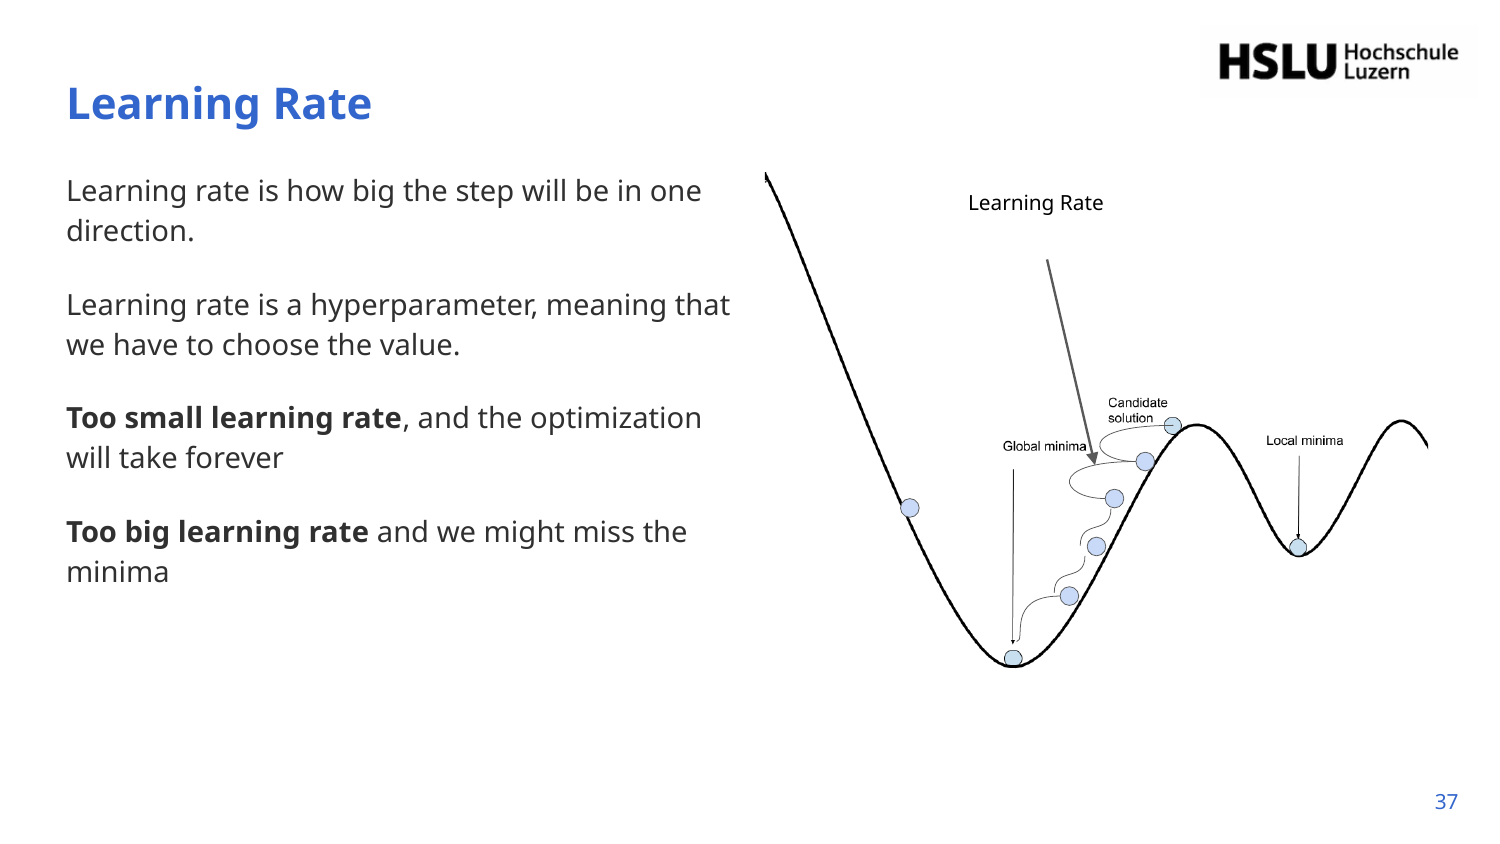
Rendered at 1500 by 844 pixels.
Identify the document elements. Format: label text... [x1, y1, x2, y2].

picture [1200, 25, 1478, 98]
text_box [1053, 555, 1086, 594]
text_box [1135, 425, 1174, 462]
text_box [1016, 595, 1061, 642]
picture [764, 172, 1429, 671]
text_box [1104, 461, 1137, 499]
list Learning rate is how big the step will be in one direction. Learning rate is a hyperparameter, meaning that we have to choose the value. Too small learning rate, and the optimization will take forever Too big learning rate and we might miss the minima [51, 152, 760, 771]
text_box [1079, 508, 1112, 546]
title Learning Rate [51, 48, 1368, 139]
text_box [1046, 259, 1096, 466]
slide_number ‹#› [1383, 785, 1474, 821]
